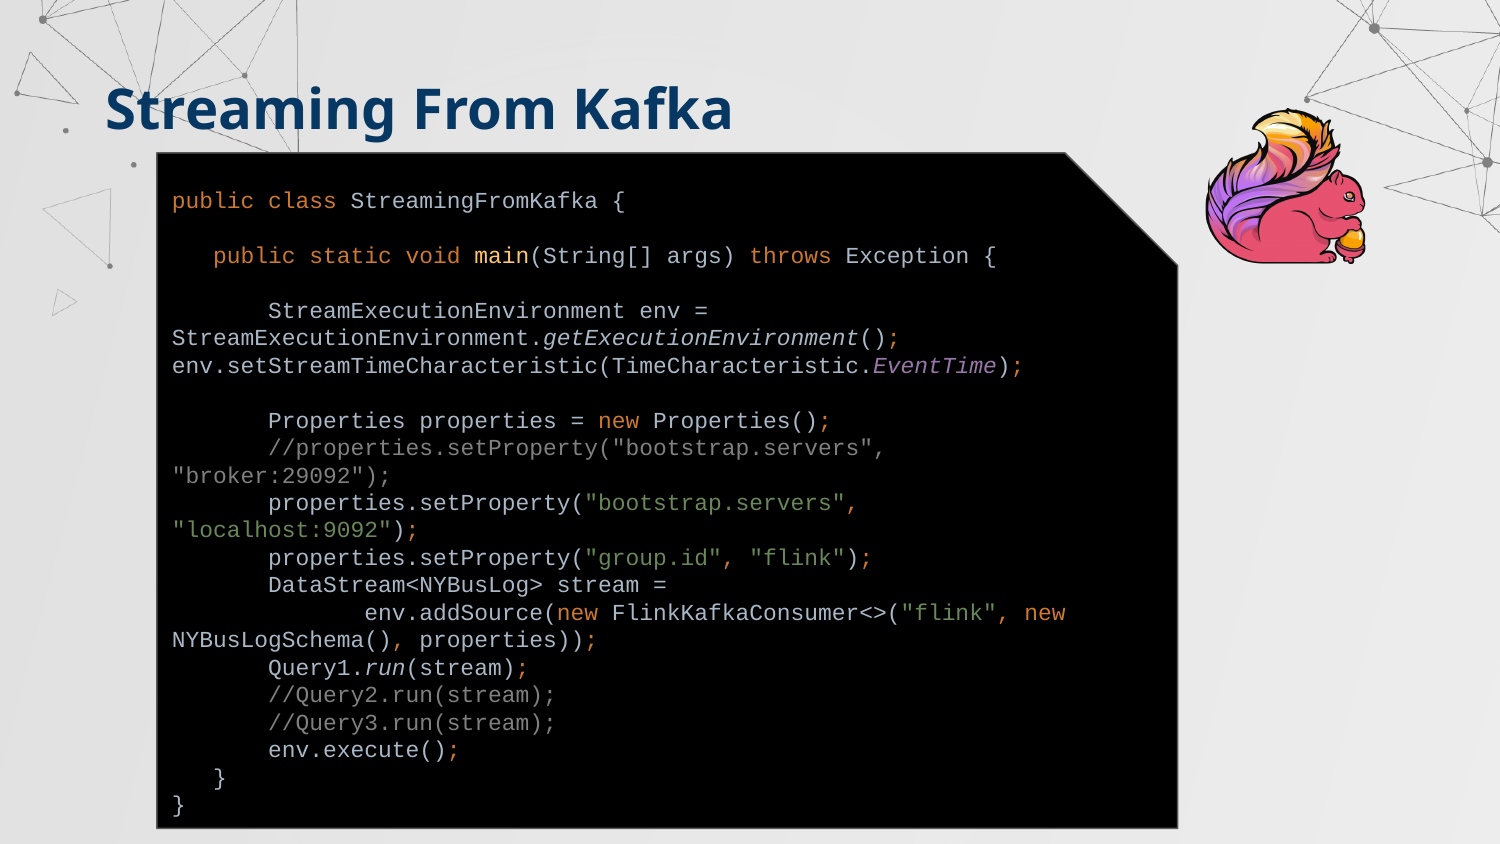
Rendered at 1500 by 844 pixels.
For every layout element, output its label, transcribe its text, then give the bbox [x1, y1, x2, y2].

text_box public class StreamingFromKafka { public static void main(String[] args) throws Exception { StreamExecutionEnvironment env = StreamExecutionEnvironment.getExecutionEnvironment(); env.setStreamTimeCharacteristic(TimeCharacteristic.EventTime); Properties properties = new Properties(); //properties.setProperty("bootstrap.servers", "broker:29092"); properties.setProperty("bootstrap.servers", "localhost:9092"); properties.setProperty("group.id", "flink"); DataStream<NYBusLog> stream = env.addSource(new FlinkKafkaConsumer<>("flink", new NYBusLogSchema(), properties)); Query1.run(stream); //Query2.run(stream); //Query3.run(stream); env.execute(); } } [156, 152, 1178, 829]
picture [0, 0, 1500, 844]
title Streaming From Kafka [90, 57, 1178, 214]
